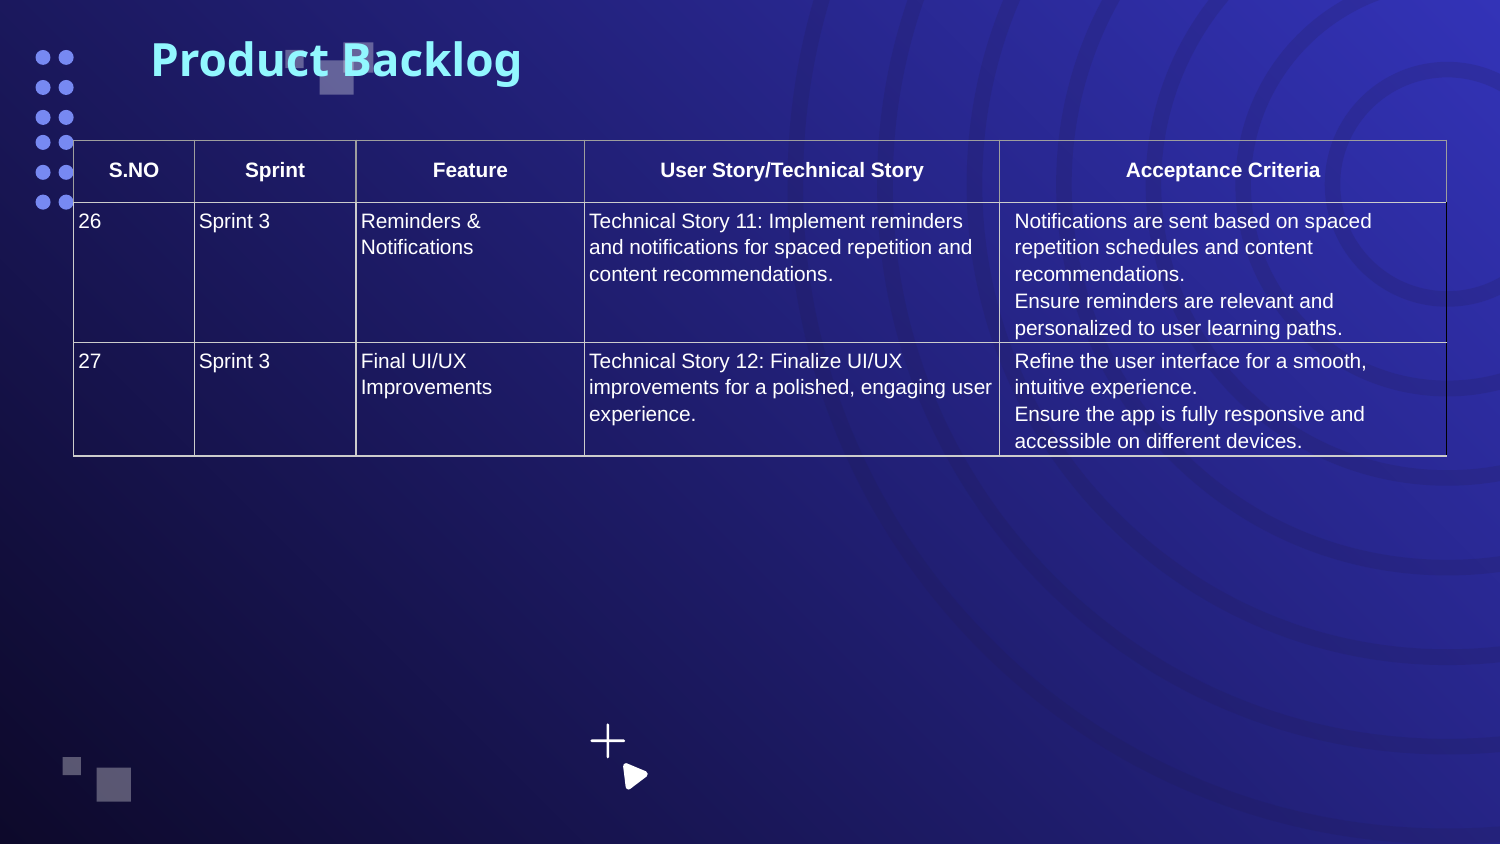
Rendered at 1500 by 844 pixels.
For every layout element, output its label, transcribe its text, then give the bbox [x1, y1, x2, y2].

table_cell Refine the user interface for a smooth, intuitive experience. Ensure the app is fully responsive and accessible on different devices. [1000, 343, 1446, 455]
table_header S.NO [74, 141, 194, 202]
table_header User Story/Technical Story [585, 141, 999, 202]
table_cell Sprint 3 [195, 203, 355, 342]
table_header Acceptance Criteria [1000, 141, 1446, 202]
table_cell 26 [74, 203, 194, 342]
table_cell Technical Story 11: Implement reminders and notifications for spaced repetition and content recommendations. [585, 203, 999, 342]
table_cell Notifications are sent based on spaced repetition schedules and content recommendations. Ensure reminders are relevant and personalized to user learning paths. [1000, 203, 1446, 342]
table_header Sprint [195, 141, 355, 202]
table_cell Technical Story 12: Finalize UI/UX improvements for a polished, engaging user experience. [585, 343, 999, 455]
table_cell 27 [74, 343, 194, 455]
table_cell Reminders & Notifications [357, 203, 584, 342]
title Product Backlog [135, 23, 819, 93]
table_cell Sprint 3 [195, 343, 355, 455]
table_cell Final UI/UX Improvements [357, 343, 584, 455]
table_header Feature [357, 141, 584, 202]
